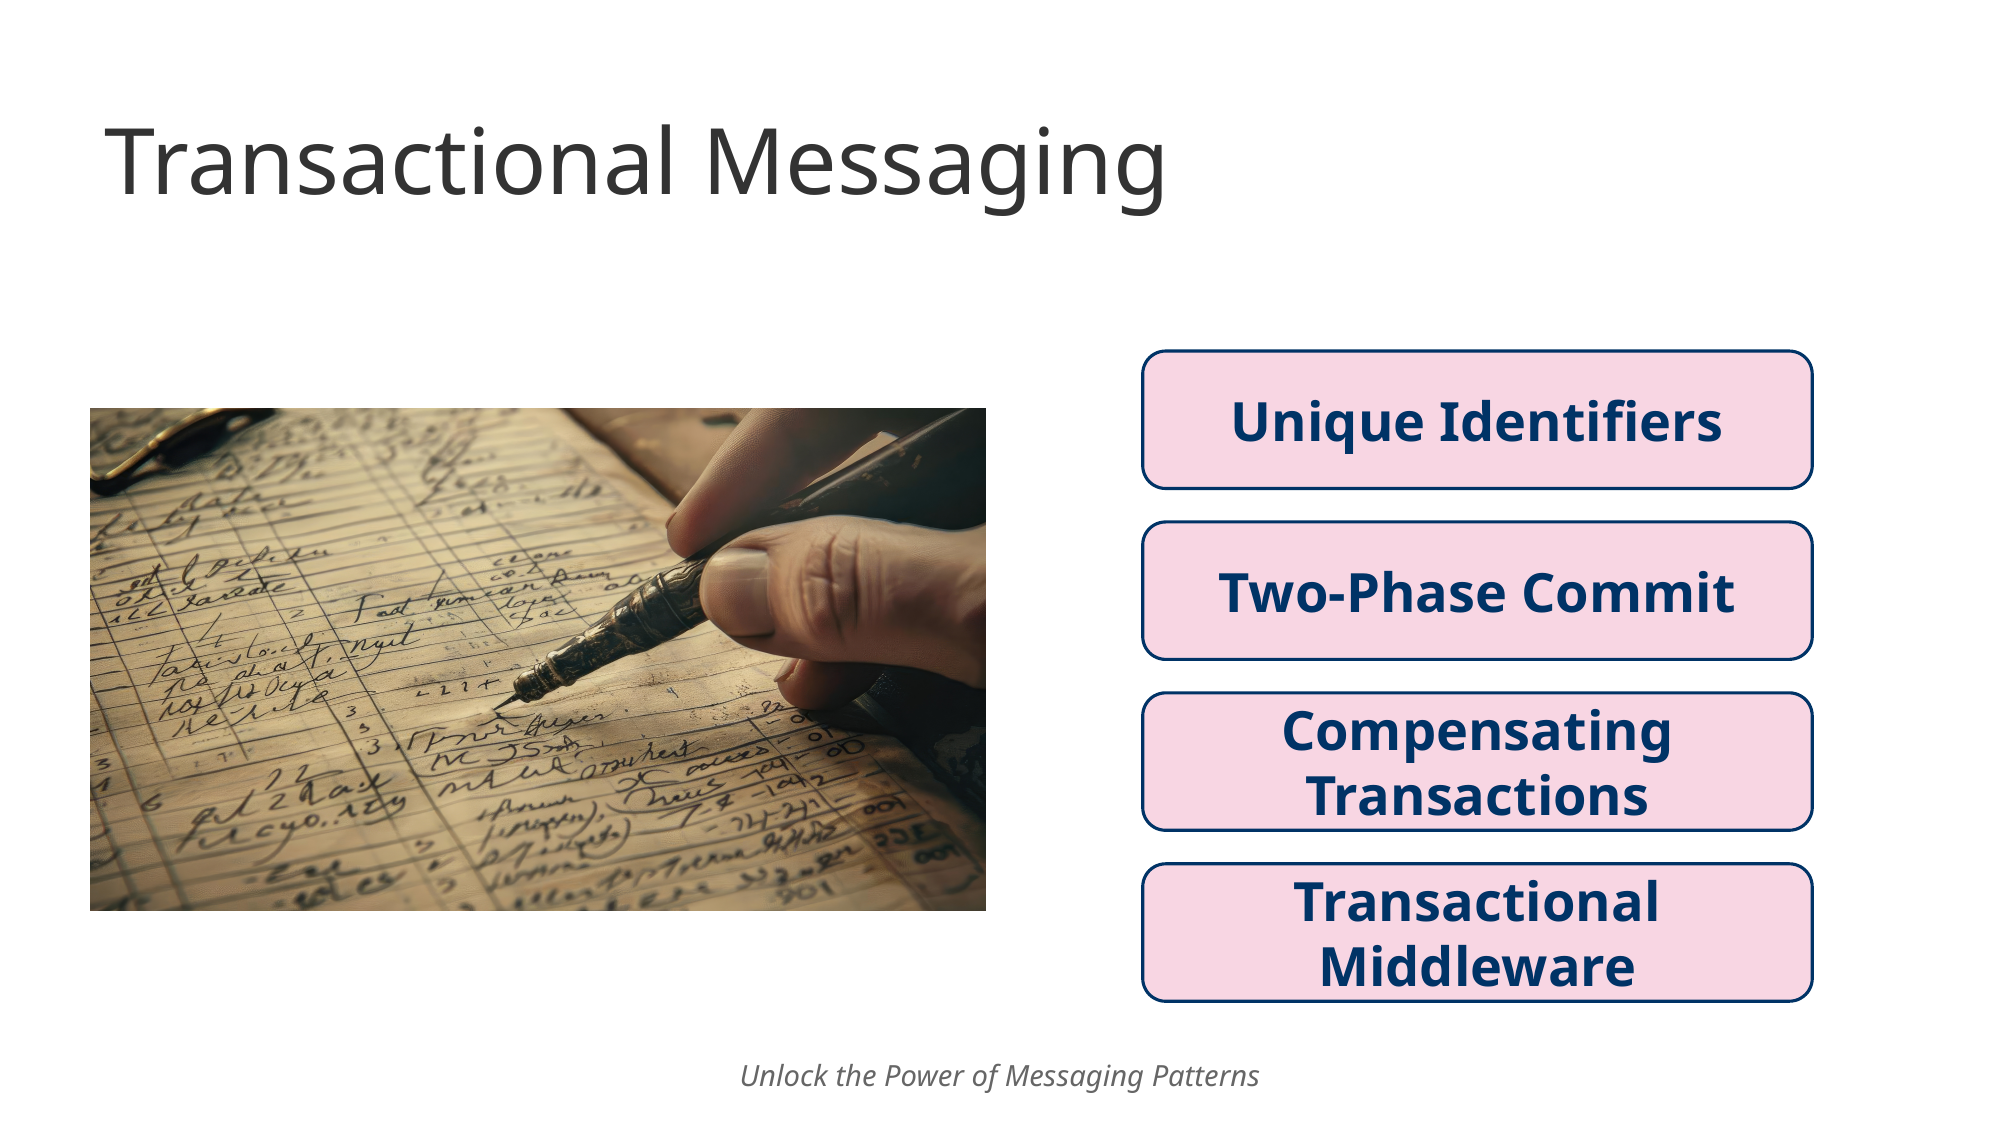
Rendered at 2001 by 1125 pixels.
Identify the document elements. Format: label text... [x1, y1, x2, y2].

text_box Compensating Transactions [1141, 691, 1814, 832]
text_box Unique Identifiers [1141, 349, 1814, 491]
text_box Transactional Middleware [1141, 862, 1814, 1003]
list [89, 408, 986, 911]
title Transactional Messaging [89, 75, 1911, 255]
text_box Two-Phase Commit [1141, 520, 1814, 661]
